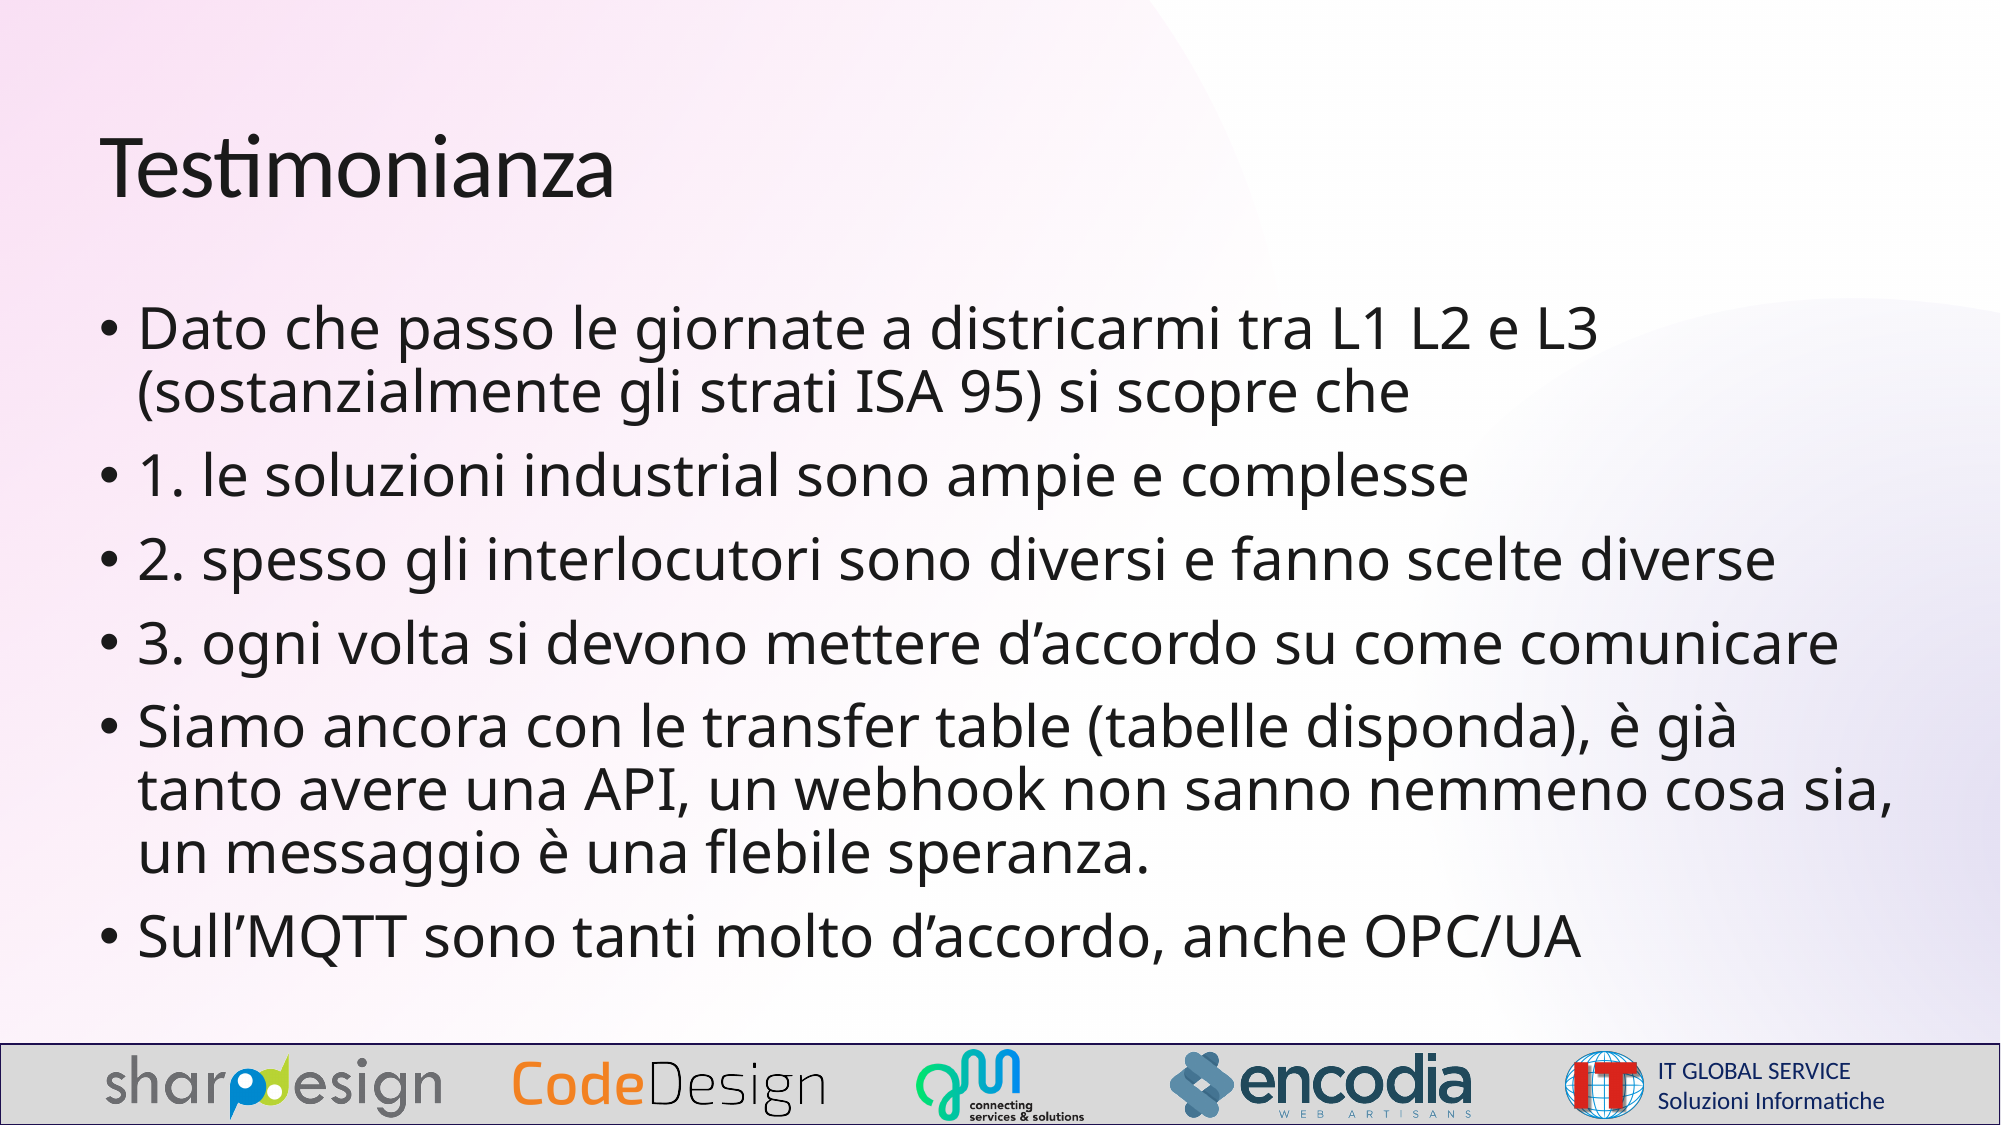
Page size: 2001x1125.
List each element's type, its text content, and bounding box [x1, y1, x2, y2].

picture [92, 1048, 450, 1123]
picture [0, 0, 2001, 1043]
picture [916, 1049, 1084, 1121]
picture [1167, 1045, 1482, 1125]
title Testimonianza [99, 99, 1900, 235]
picture [507, 1055, 830, 1123]
list Dato che passo le giornate a districarmi tra L1 L2 e L3 (sostanzialmente gli strati ISA 95) si scopre che 1. le soluzioni industrial sono ampie e complesse 2. spesso gli interlocutori sono diversi e fanno scelte diverse 3. ogni volta si devono mettere d’accordo su come comunicare Siamo ancora con le transfer table (tabelle disponda), è già tanto avere una API, un webhook non sanno nemmeno cosa sia, un messaggio è una flebile speranza. Sull’MQTT sono tanti molto d’accordo, anche OPC/UA [99, 299, 1900, 1025]
picture [1565, 1051, 1644, 1119]
